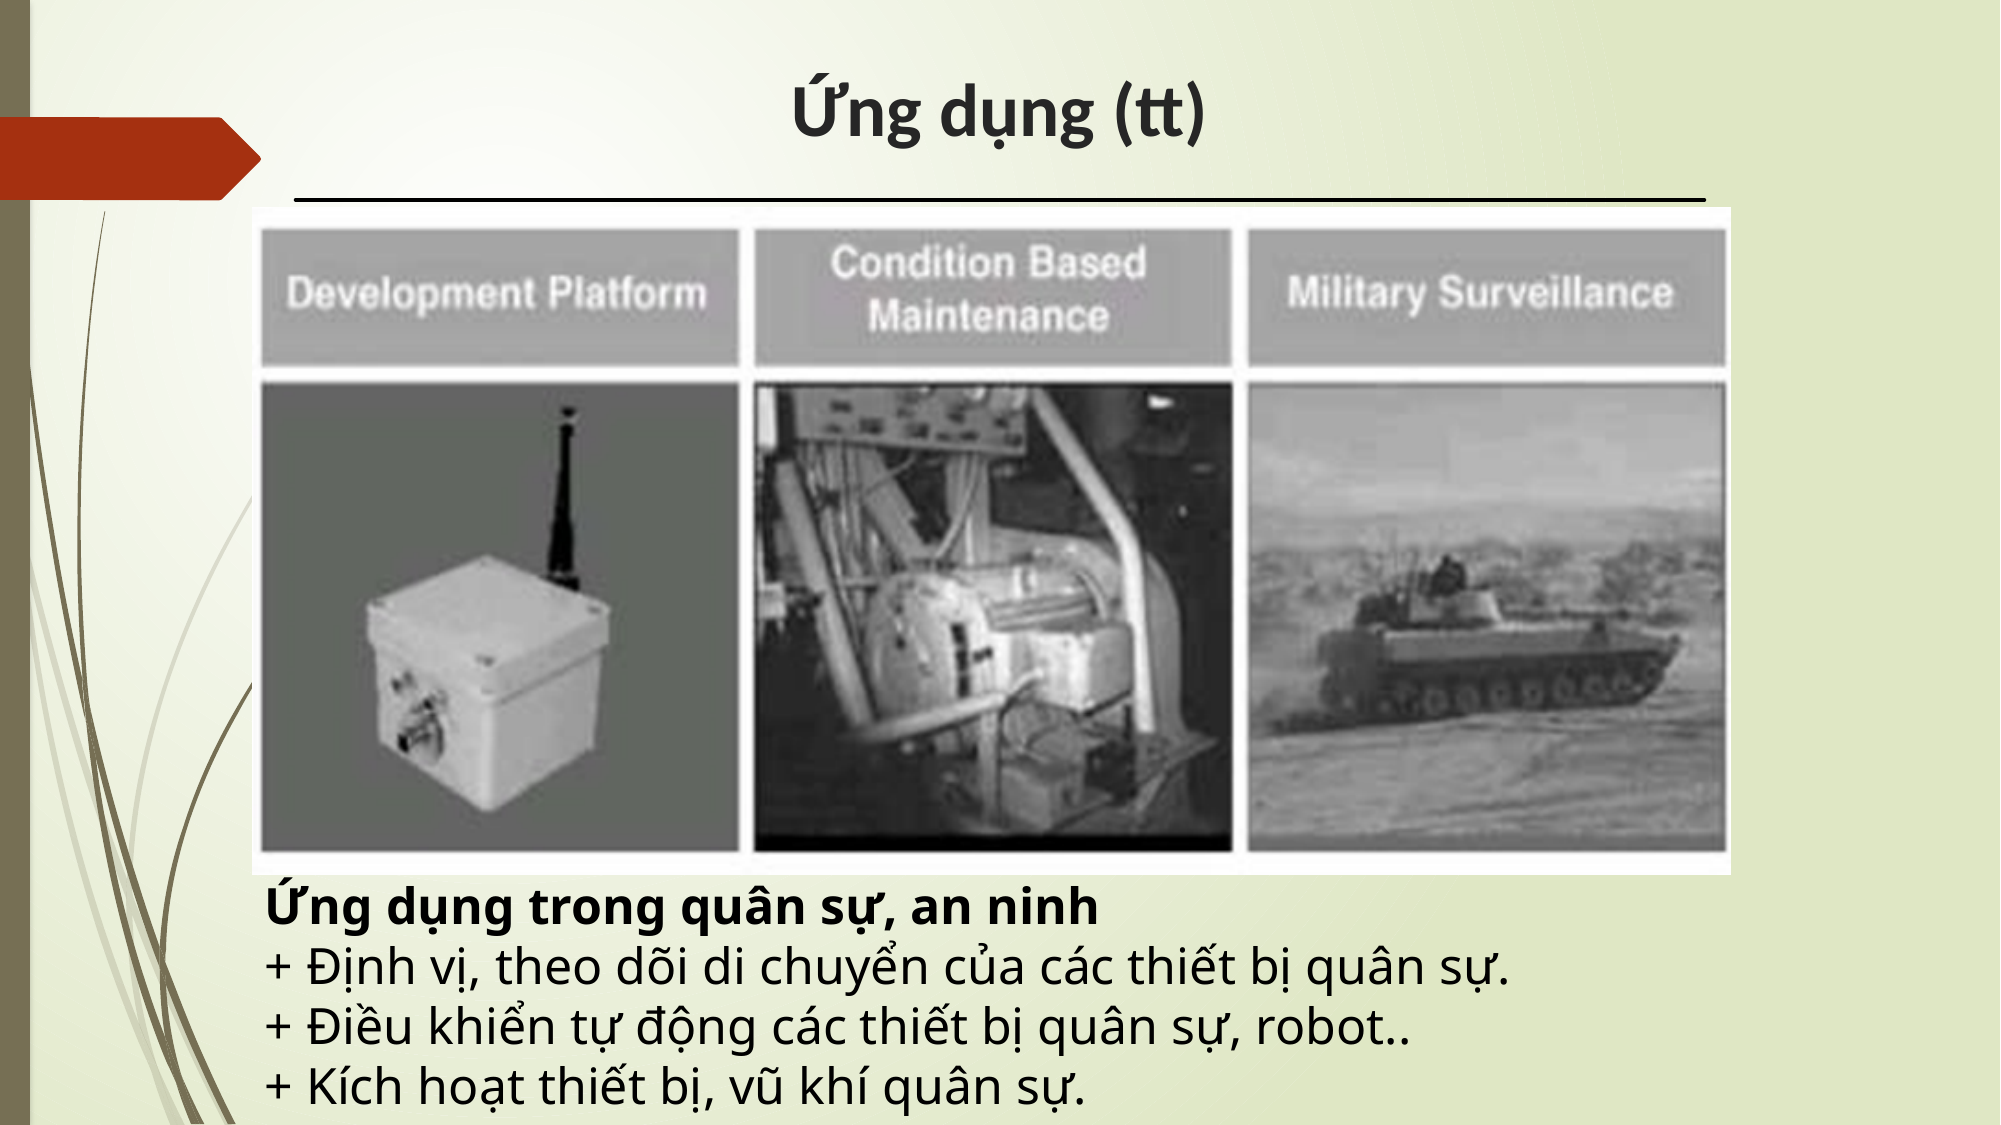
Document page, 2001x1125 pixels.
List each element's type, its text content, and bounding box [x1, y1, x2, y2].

title Ứng dụng (tt) [249, 37, 1750, 175]
text_box Ứng dụng trong quân sự, an ninh + Định vị, theo dõi di chuyển của các thiết bị quân sự. + Điều khiển tự động các thiết bị quân sự, robot.. + Kích hoạt thiết bị, vũ khí quân sự. [249, 881, 1705, 1123]
picture [252, 207, 1732, 876]
